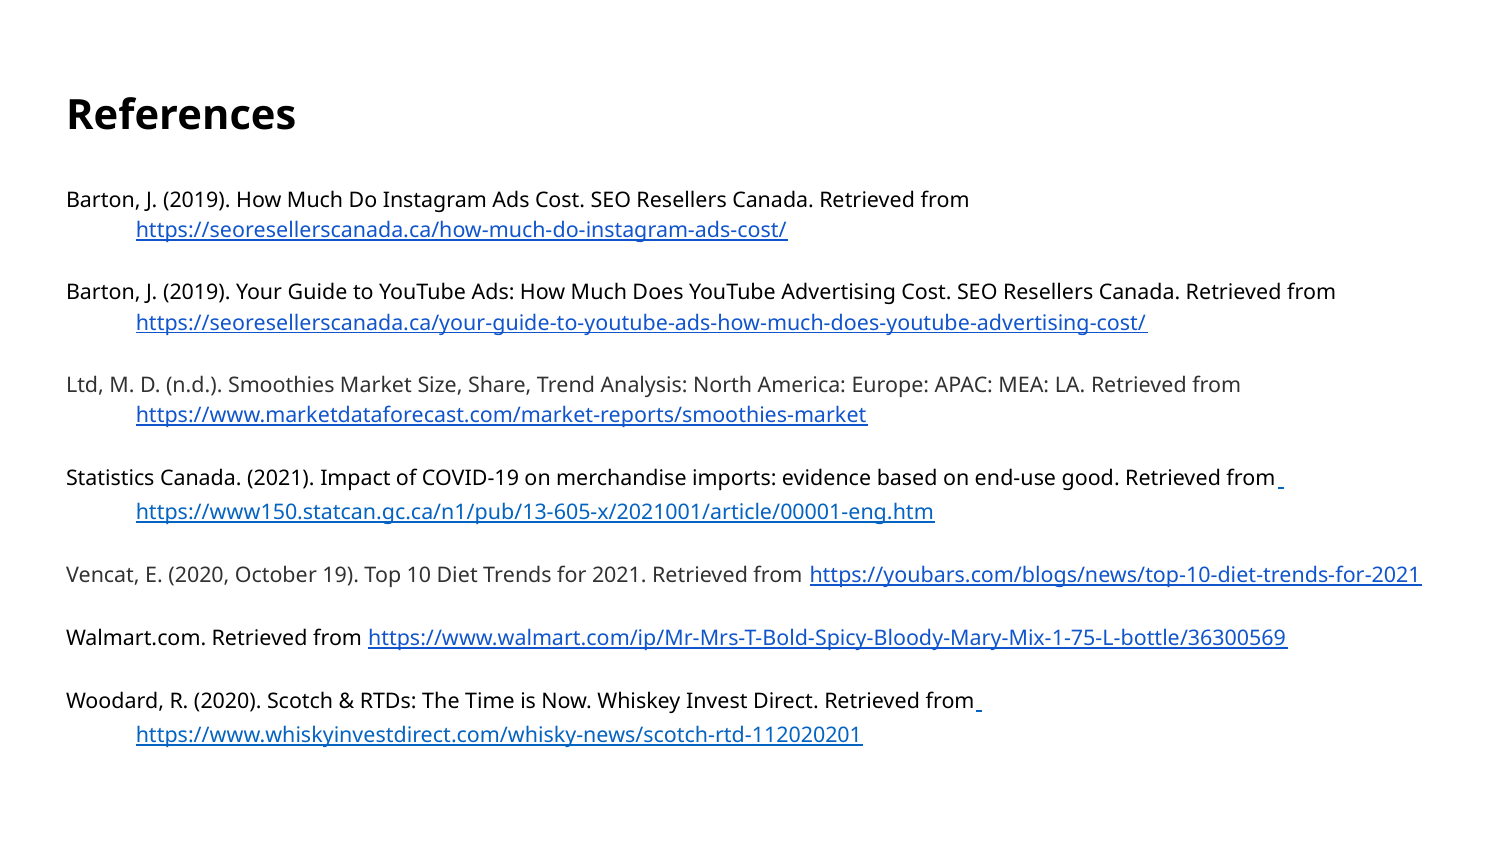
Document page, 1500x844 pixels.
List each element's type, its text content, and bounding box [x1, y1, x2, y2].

title References [51, 72, 1449, 166]
list Barton, J. (2019). How Much Do Instagram Ads Cost. SEO Resellers Canada. Retrieved from https://seoresellerscanada.ca/how-much-do-instagram-ads-cost/ Barton, J. (2019). Your Guide to YouTube Ads: How Much Does YouTube Advertising Cost. SEO Resellers Canada. Retrieved from https://seoresellerscanada.ca/your-guide-to-youtube-ads-how-much-does-youtube-advertising-cost/ Ltd, M. D. (n.d.). Smoothies Market Size, Share, Trend Analysis: North America: Europe: APAC: MEA: LA. Retrieved from https://www.marketdataforecast.com/market-reports/smoothies-market Statistics Canada. (2021). Impact of COVID-19 on merchandise imports: evidence based on end-use good. Retrieved from https://www150.statcan.gc.ca/n1/pub/13-605-x/2021001/article/00001-eng.htm Vencat, E. (2020, October 19). Top 10 Diet Trends for 2021. Retrieved from https://youbars.com/blogs/news/top-10-diet-trends-for-2021 Walmart.com. Retrieved from https://www.walmart.com/ip/Mr-Mrs-T-Bold-Spicy-Bloody-Mary-Mix-1-75-L-bottle/36300569 Woodard, R. (2020). Scotch & RTDs: The Time is Now. Whiskey Invest Direct. Retrieved from https://www.whiskyinvestdirect.com/whisky-news/scotch-rtd-112020201 [51, 166, 1449, 799]
